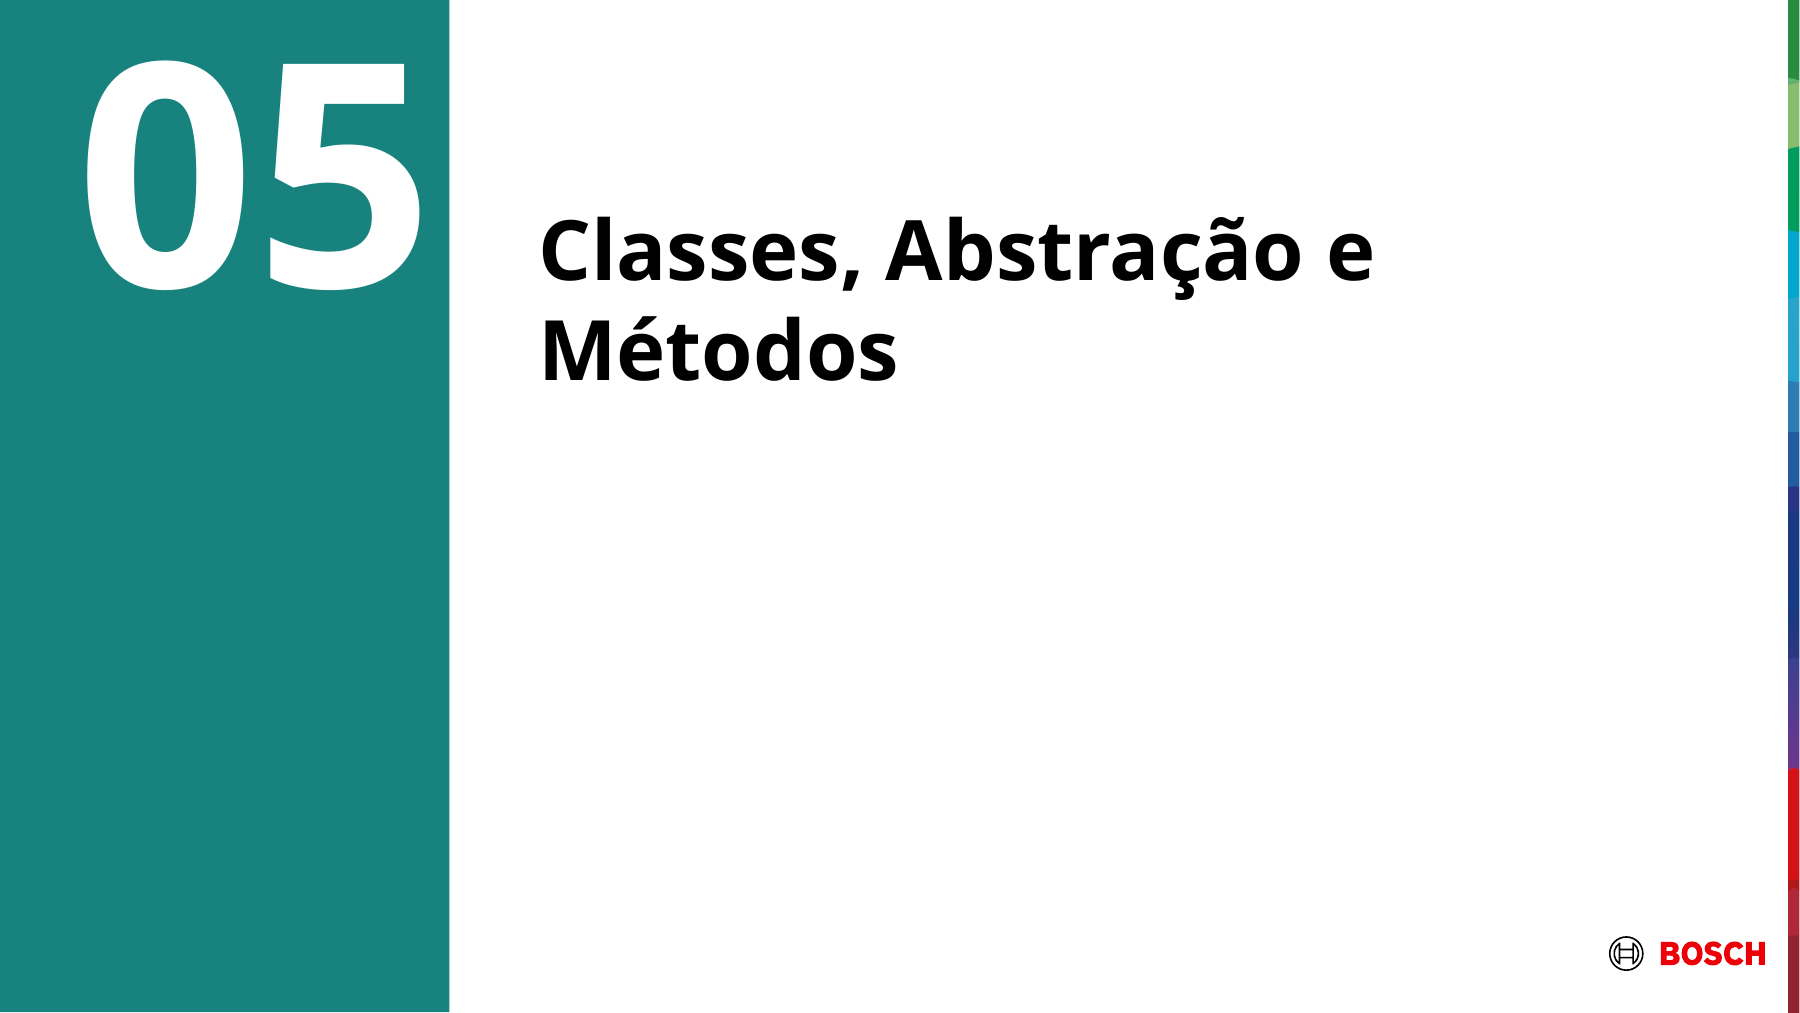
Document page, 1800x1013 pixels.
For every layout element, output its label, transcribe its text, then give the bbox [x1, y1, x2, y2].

list Classes, Abstração e Métodos [538, 196, 1699, 713]
title 05 [76, 0, 439, 338]
picture [1788, 0, 1800, 231]
picture [1788, 298, 1800, 1013]
